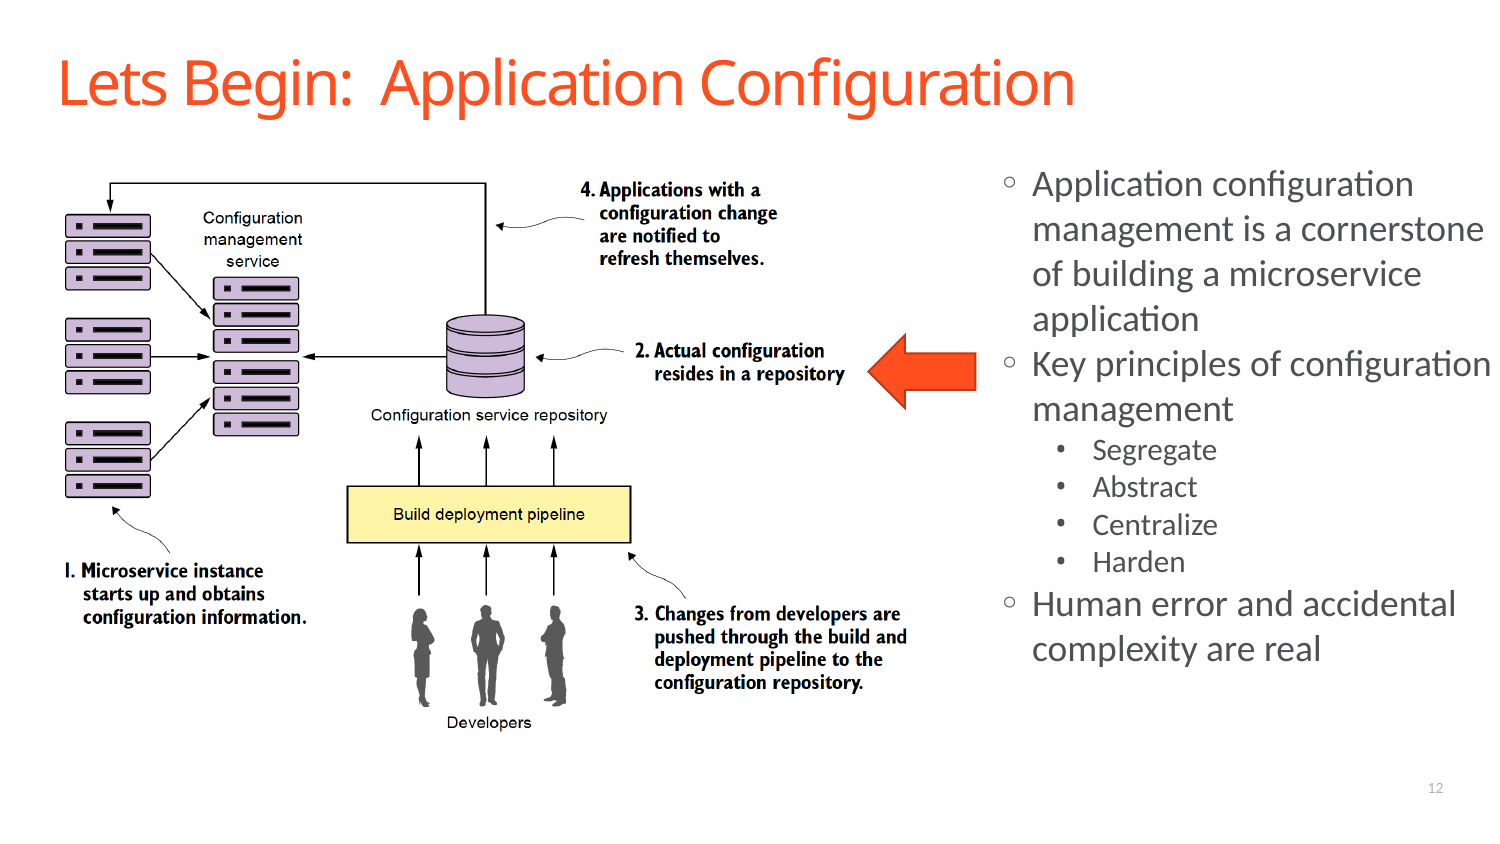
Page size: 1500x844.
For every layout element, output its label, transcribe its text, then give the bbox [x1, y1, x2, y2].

title Lets Begin: Application Configuration [56, 51, 1444, 148]
text_box [939, 352, 977, 391]
picture [56, 147, 939, 743]
list Application configuration management is a cornerstone of building a microservice application Key principles of configuration management Segregate Abstract Centralize Harden Human error and accidental complexity are real [998, 129, 1497, 684]
slide_number 12 [1130, 764, 1444, 810]
